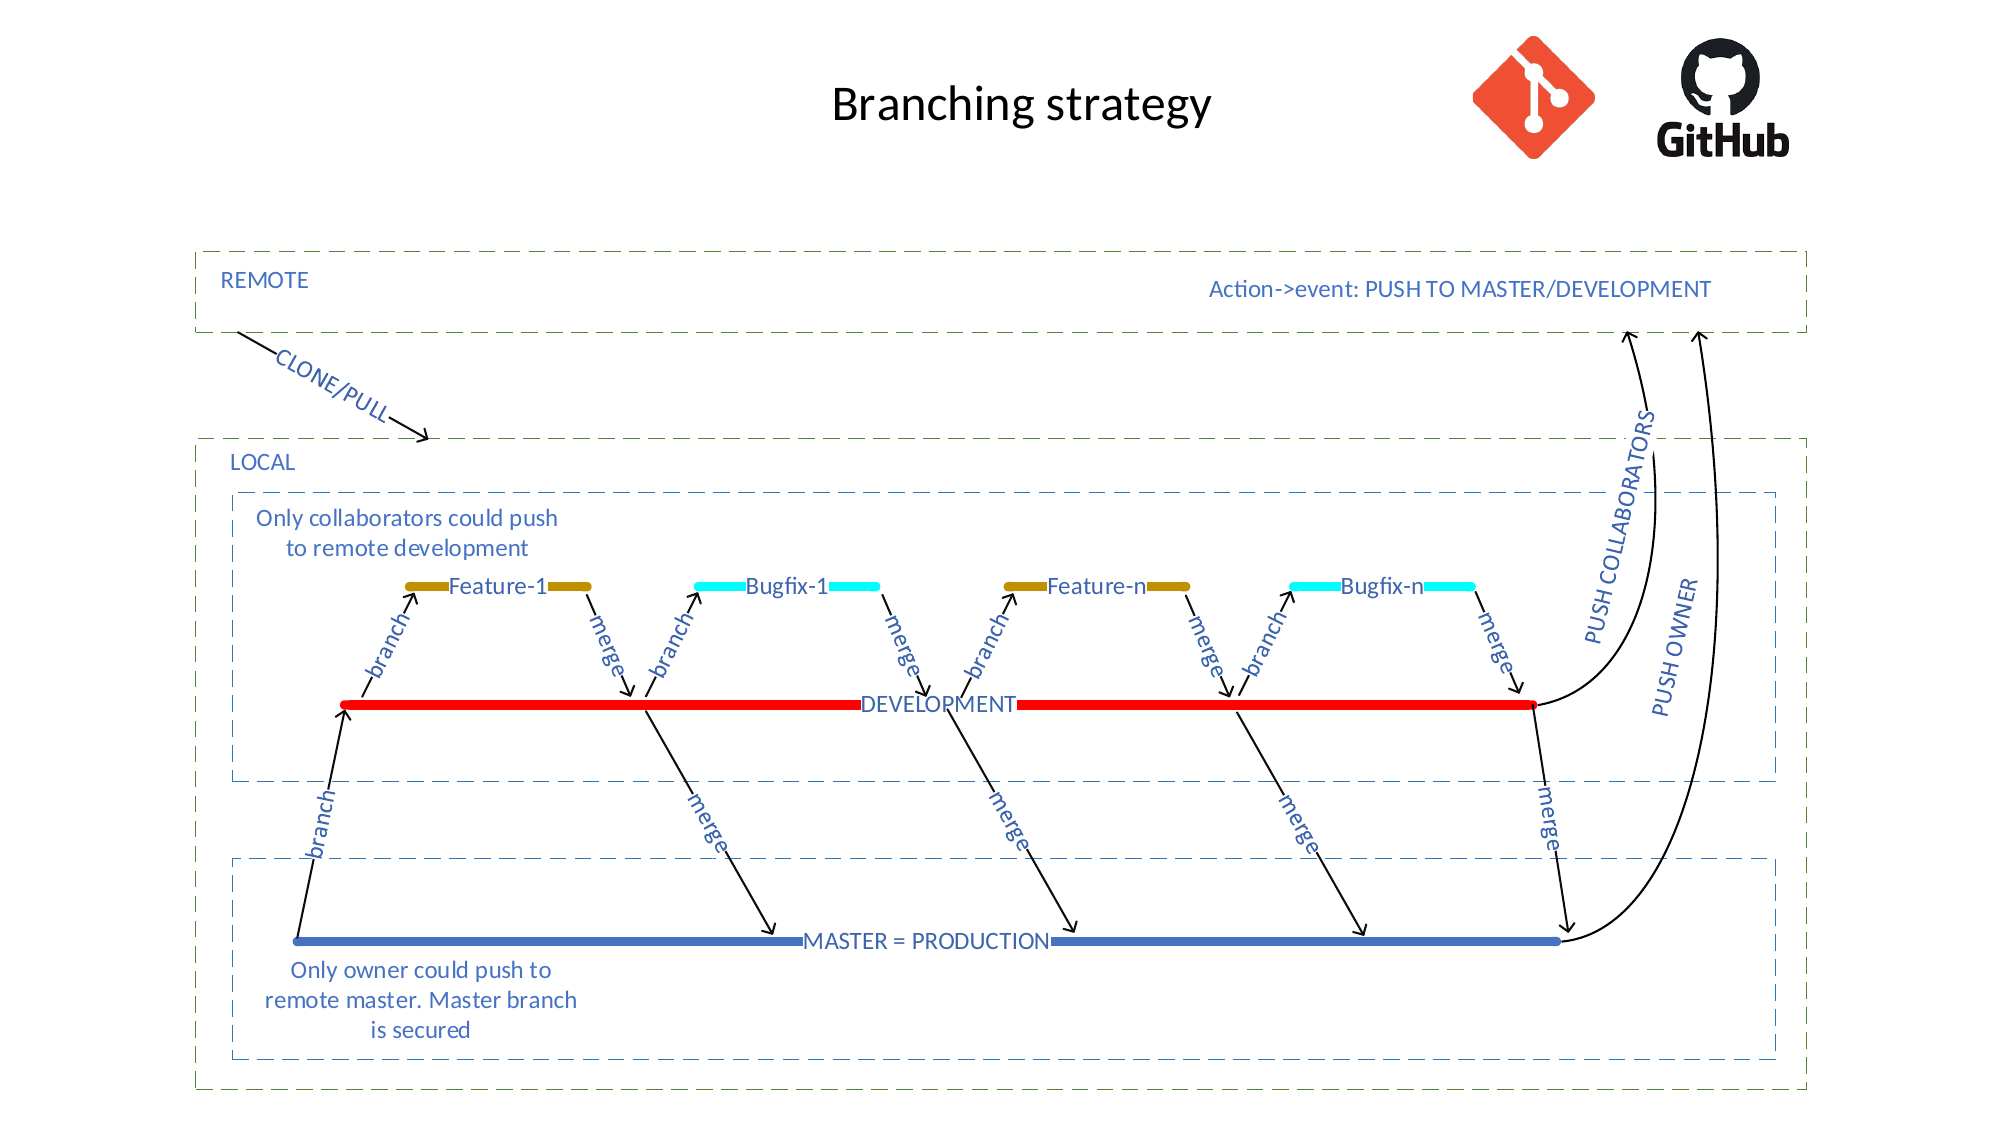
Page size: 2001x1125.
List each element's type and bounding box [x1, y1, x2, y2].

picture [192, 33, 1808, 1092]
